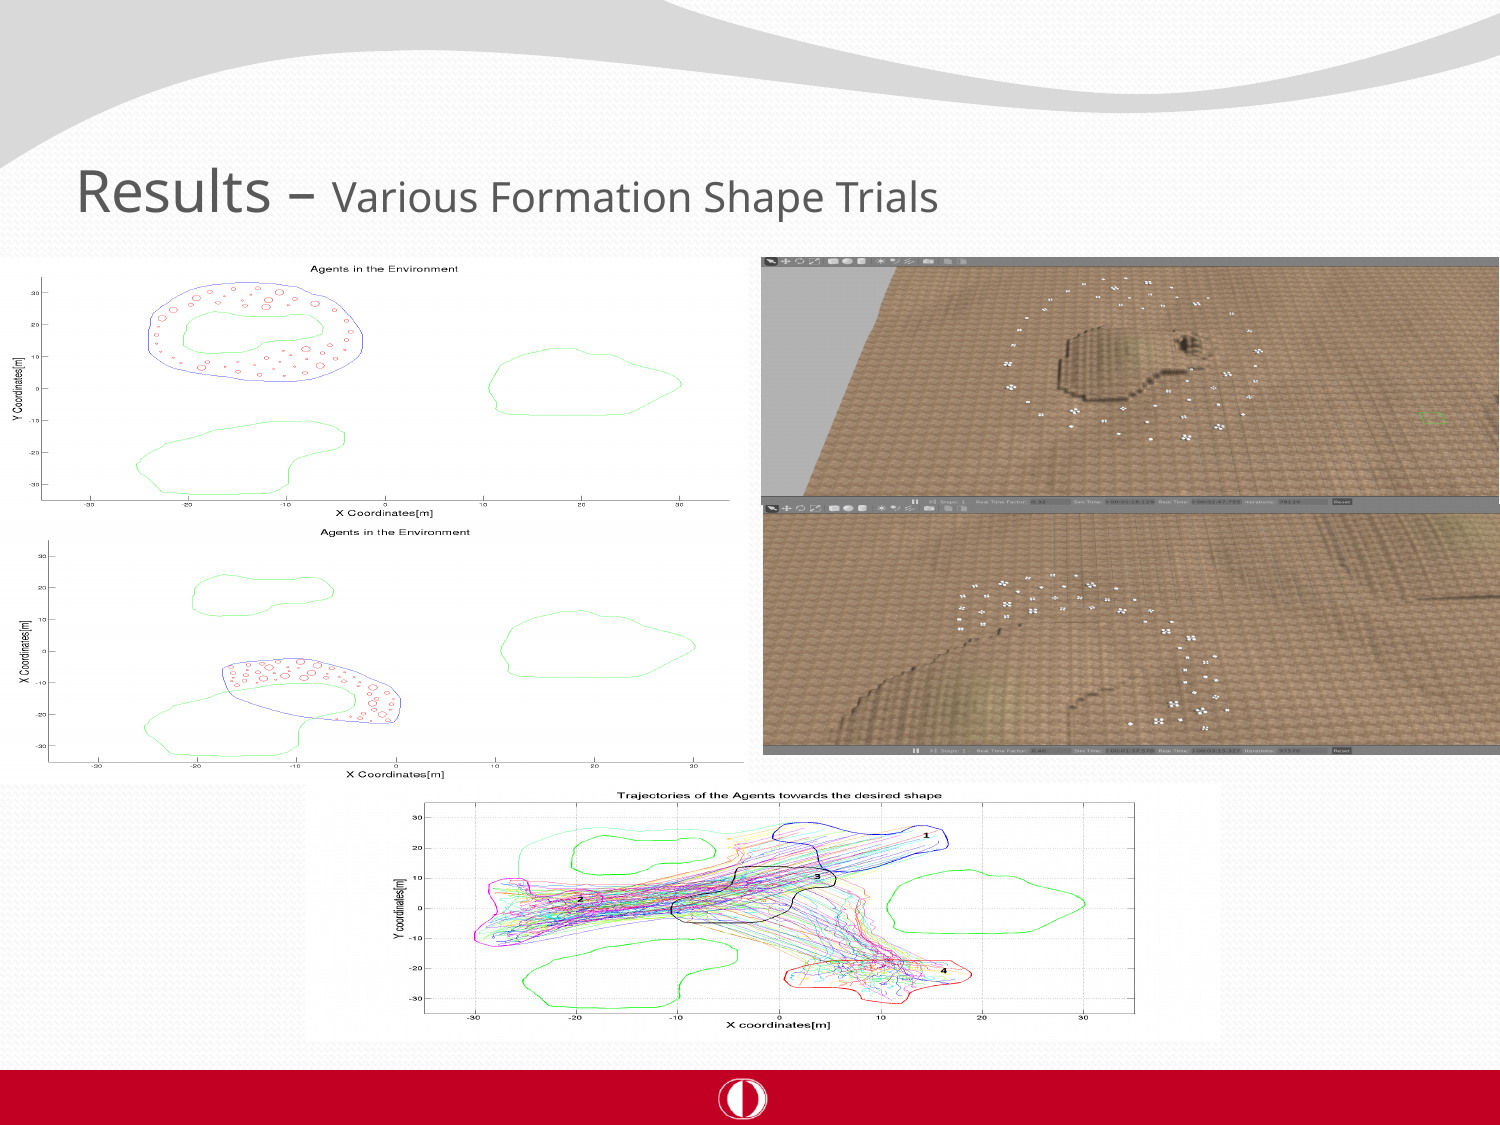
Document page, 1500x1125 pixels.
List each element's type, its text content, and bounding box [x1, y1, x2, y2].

picture [761, 256, 1499, 505]
picture [0, 528, 749, 784]
picture [0, 256, 749, 522]
picture [713, 1078, 781, 1122]
picture [762, 512, 1500, 755]
title Results – Various Formation Shape Trials [75, 55, 1425, 224]
picture [305, 782, 1221, 1042]
